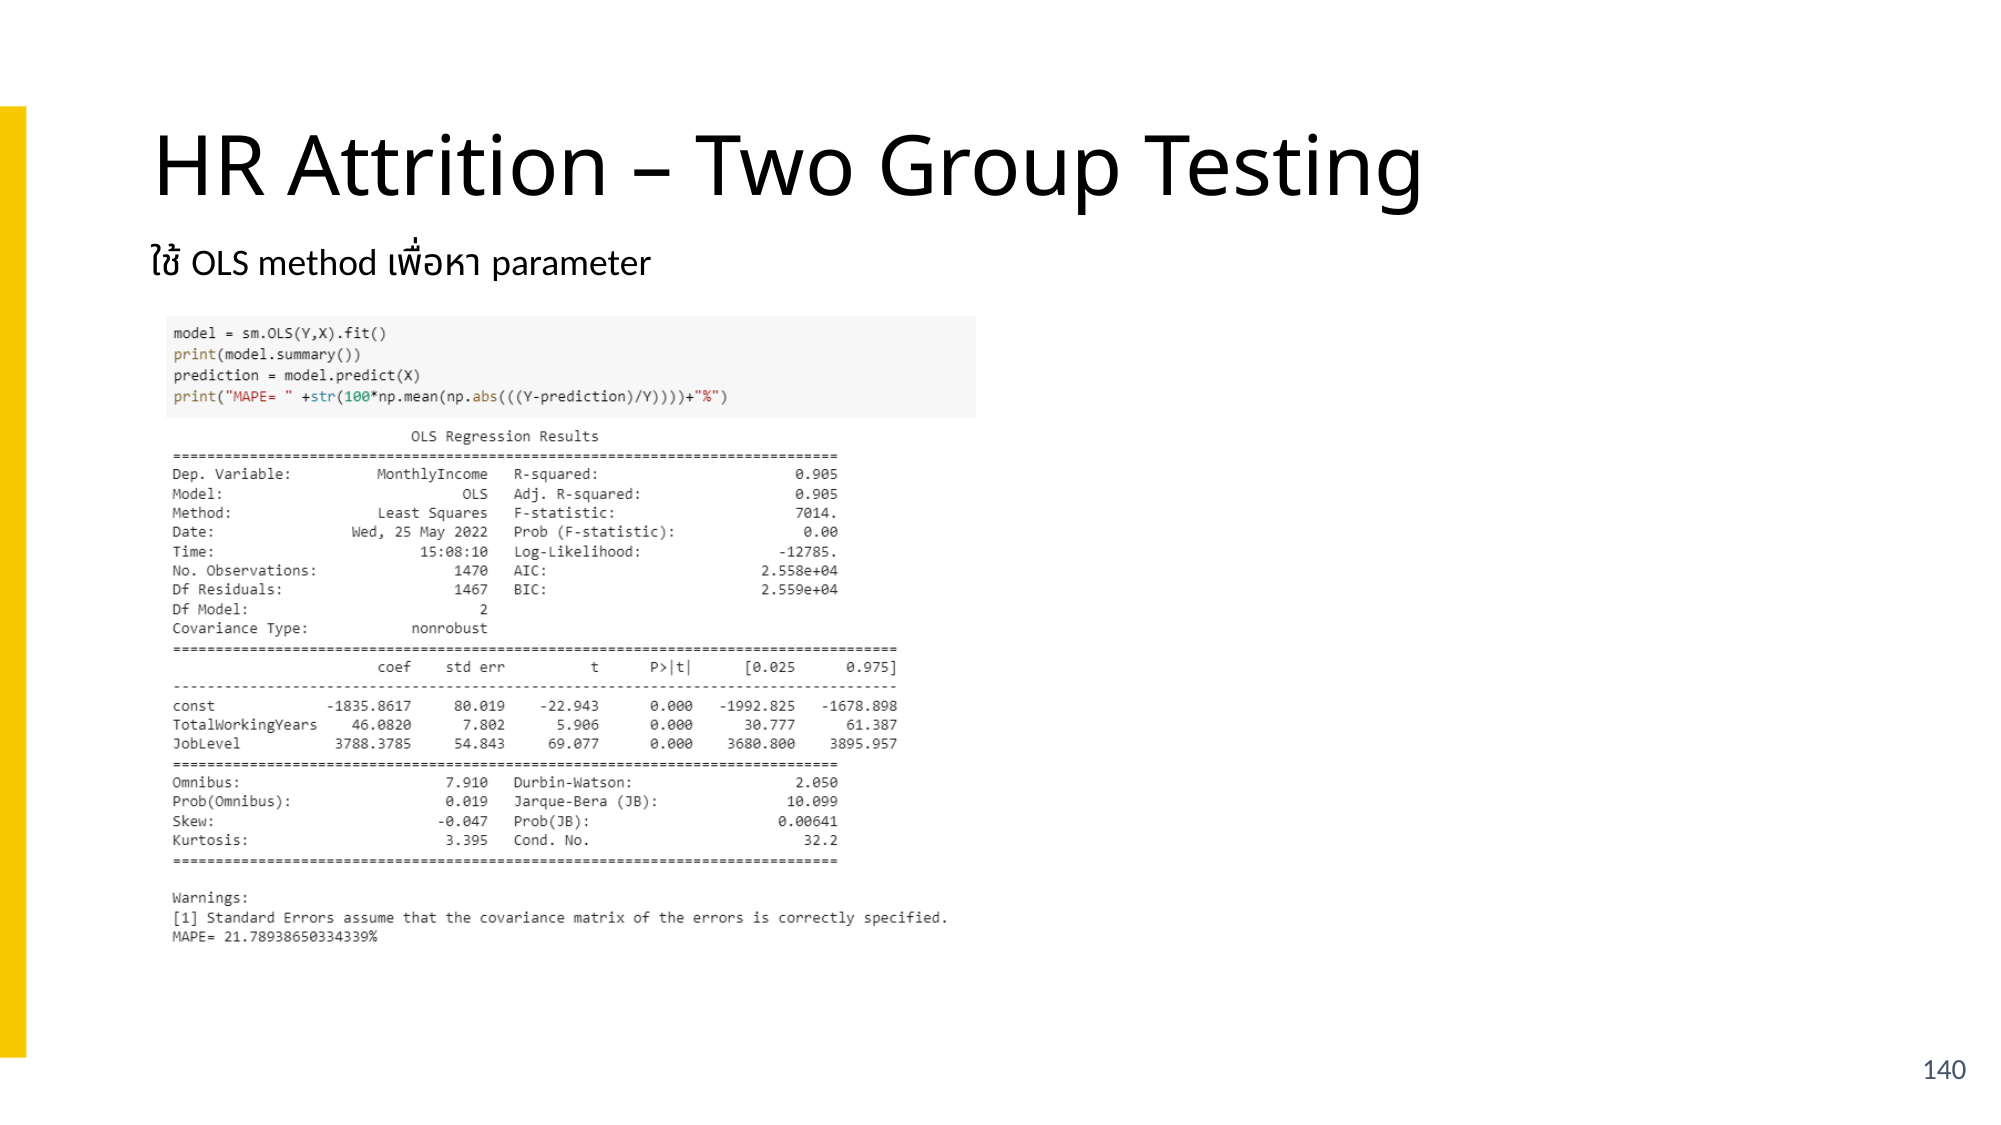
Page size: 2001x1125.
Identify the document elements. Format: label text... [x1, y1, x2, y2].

text_box ใช้ OLS method เพื่อหา parameter [135, 230, 667, 291]
picture [165, 316, 976, 946]
text_box 140 [1531, 1038, 1982, 1098]
text_box [0, 105, 27, 1059]
title HR Attrition – Two Group Testing [137, 59, 2000, 278]
